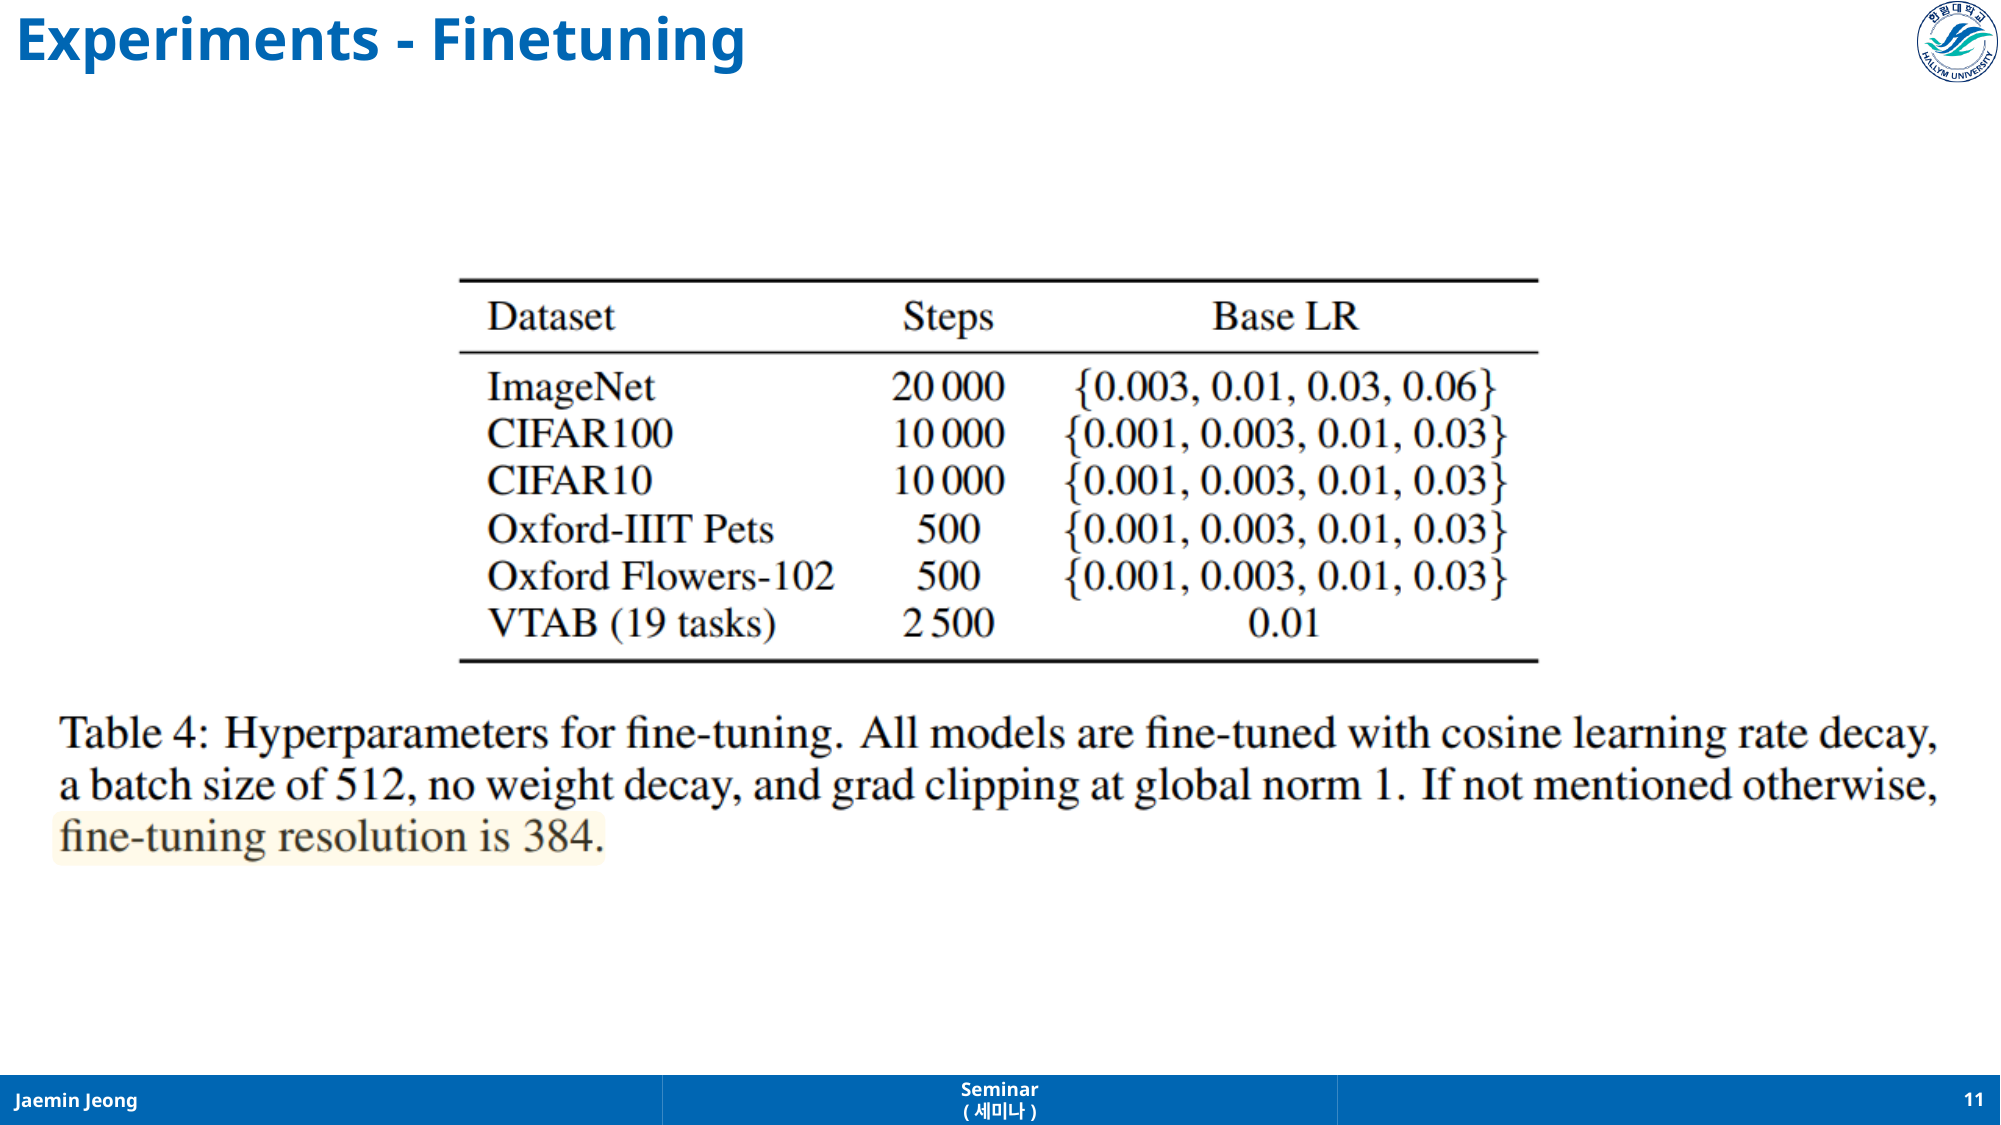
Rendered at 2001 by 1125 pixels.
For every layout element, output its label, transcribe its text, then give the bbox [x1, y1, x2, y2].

picture [1914, 0, 2000, 84]
title Experiments - Finetuning [0, 0, 1914, 84]
picture [52, 247, 1948, 878]
slide_number 11 [1337, 1075, 2000, 1125]
slide_number Jaemin Jeong [0, 1075, 662, 1125]
footer Seminar (세미나) [662, 1075, 1337, 1125]
